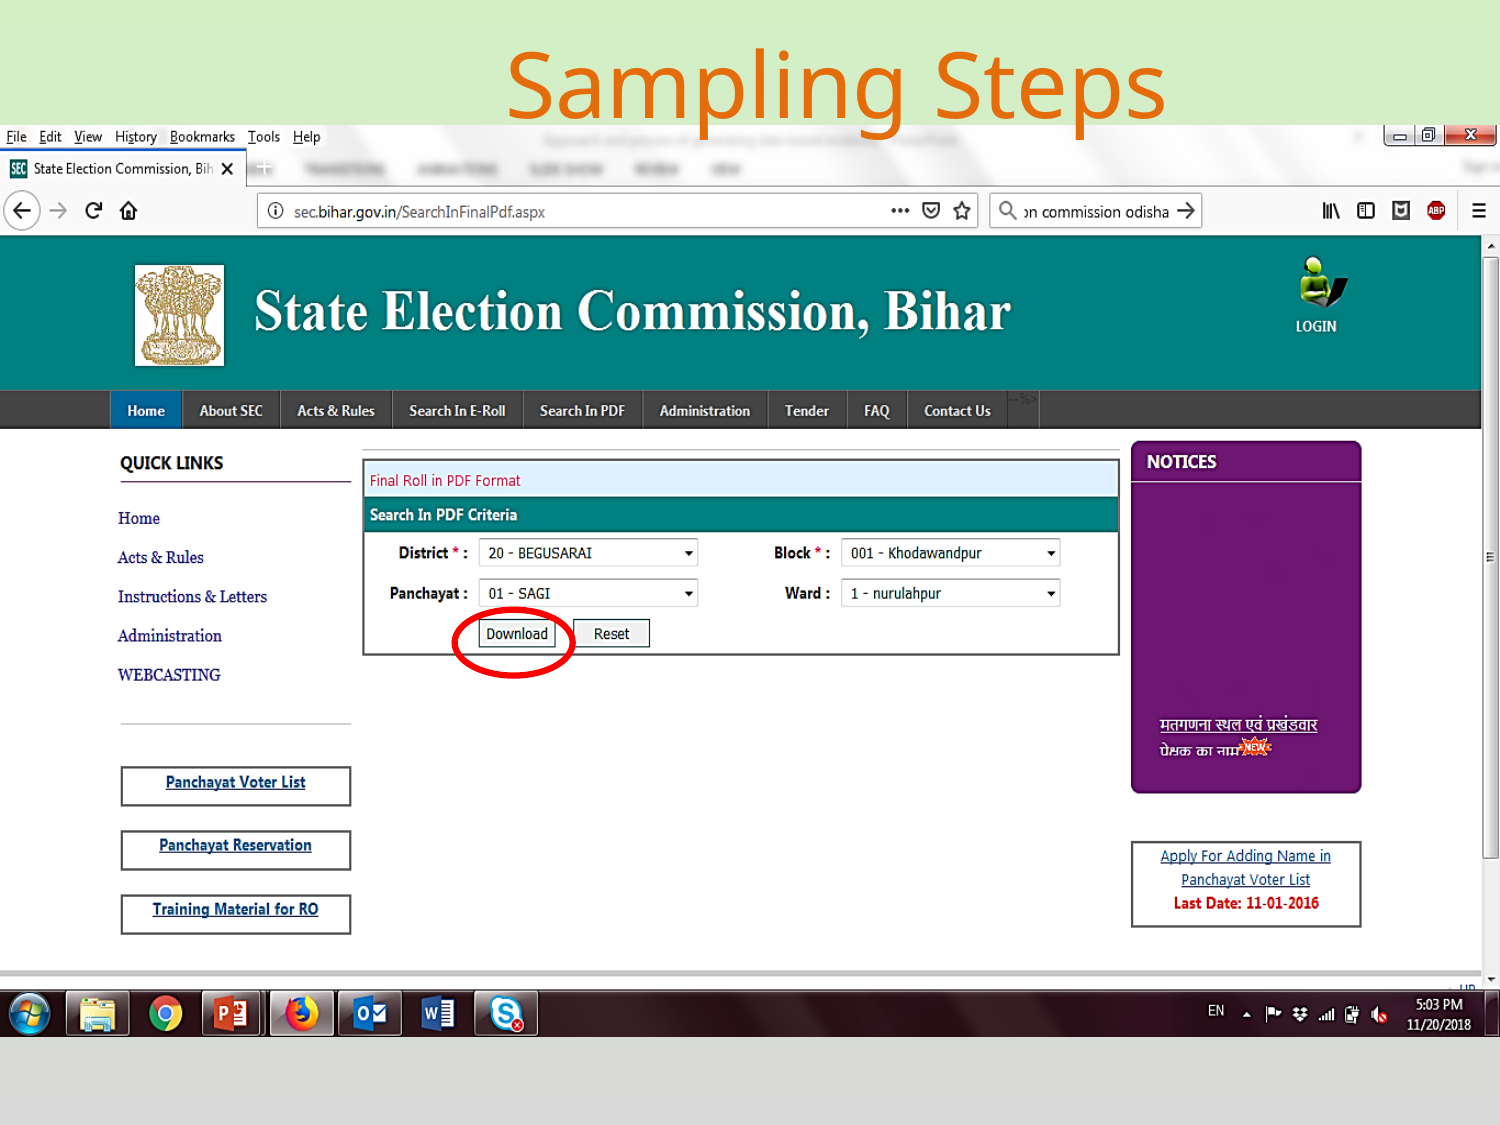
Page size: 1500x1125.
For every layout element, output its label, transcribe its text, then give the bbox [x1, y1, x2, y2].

text_box Sampling Steps [265, 19, 1409, 123]
picture [0, 125, 1500, 1038]
